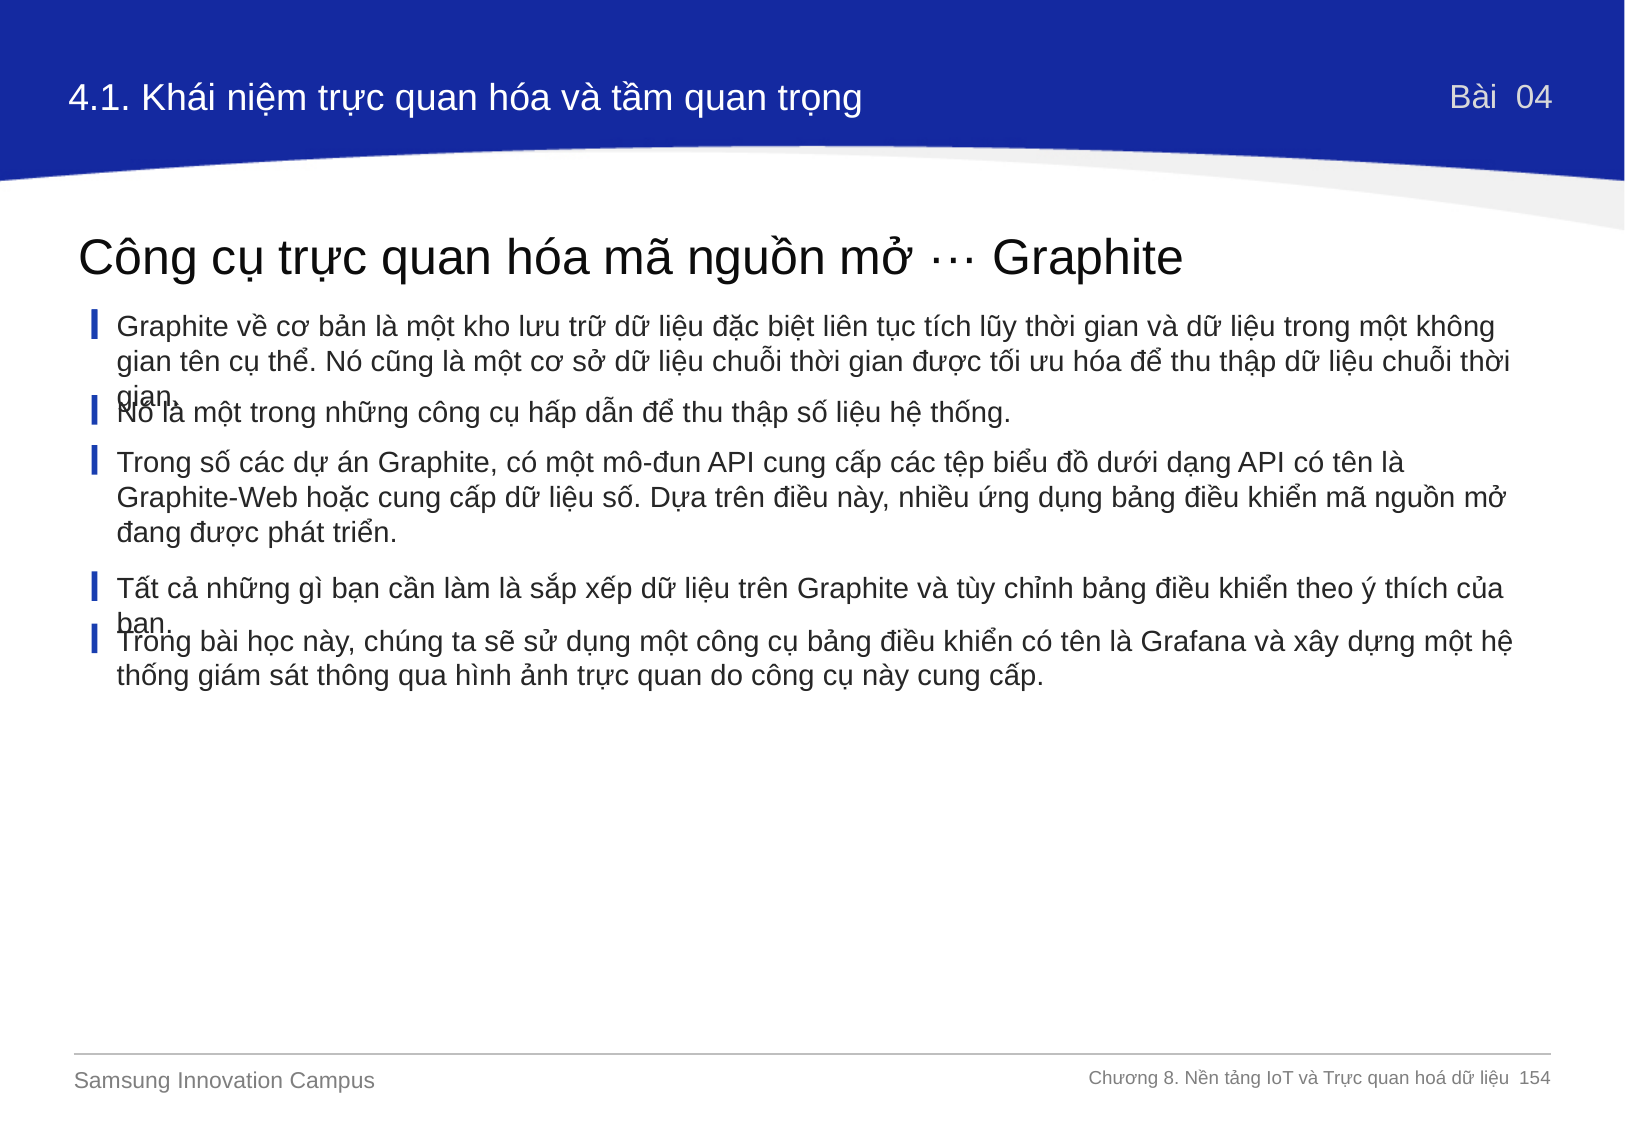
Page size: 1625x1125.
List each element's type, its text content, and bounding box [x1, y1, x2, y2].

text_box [91, 307, 1533, 379]
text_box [91, 392, 1533, 429]
text_box Công cụ trực quan hóa mã nguồn mở ··· Graphite [78, 224, 1556, 285]
picture [0, 0, 1625, 1125]
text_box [67, 72, 1554, 119]
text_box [91, 569, 1533, 605]
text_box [91, 443, 1533, 550]
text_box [91, 621, 1533, 693]
